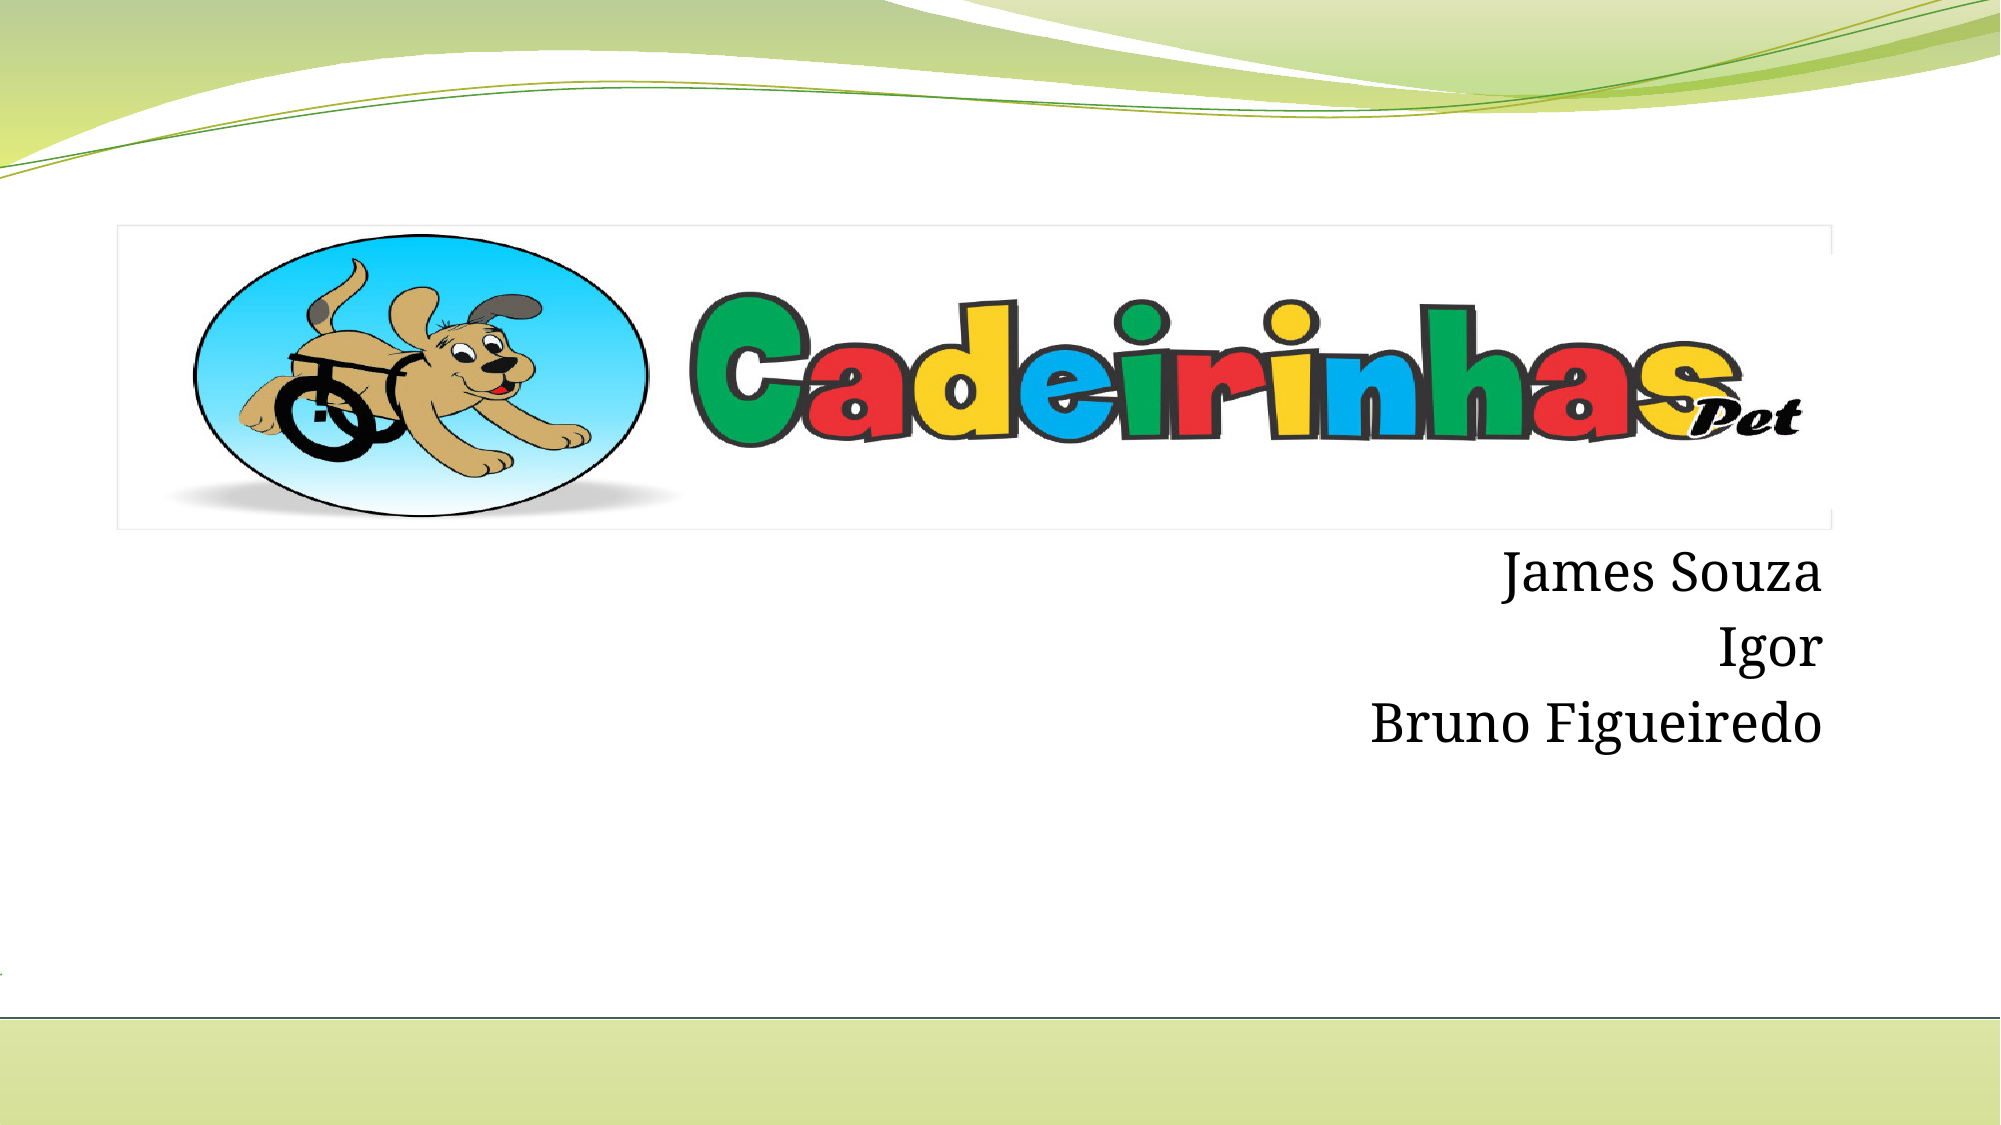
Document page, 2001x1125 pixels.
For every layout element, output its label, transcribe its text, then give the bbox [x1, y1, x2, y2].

subtitle James Souza Igor Bruno Figueiredo [116, 529, 1835, 818]
picture [116, 224, 1834, 530]
